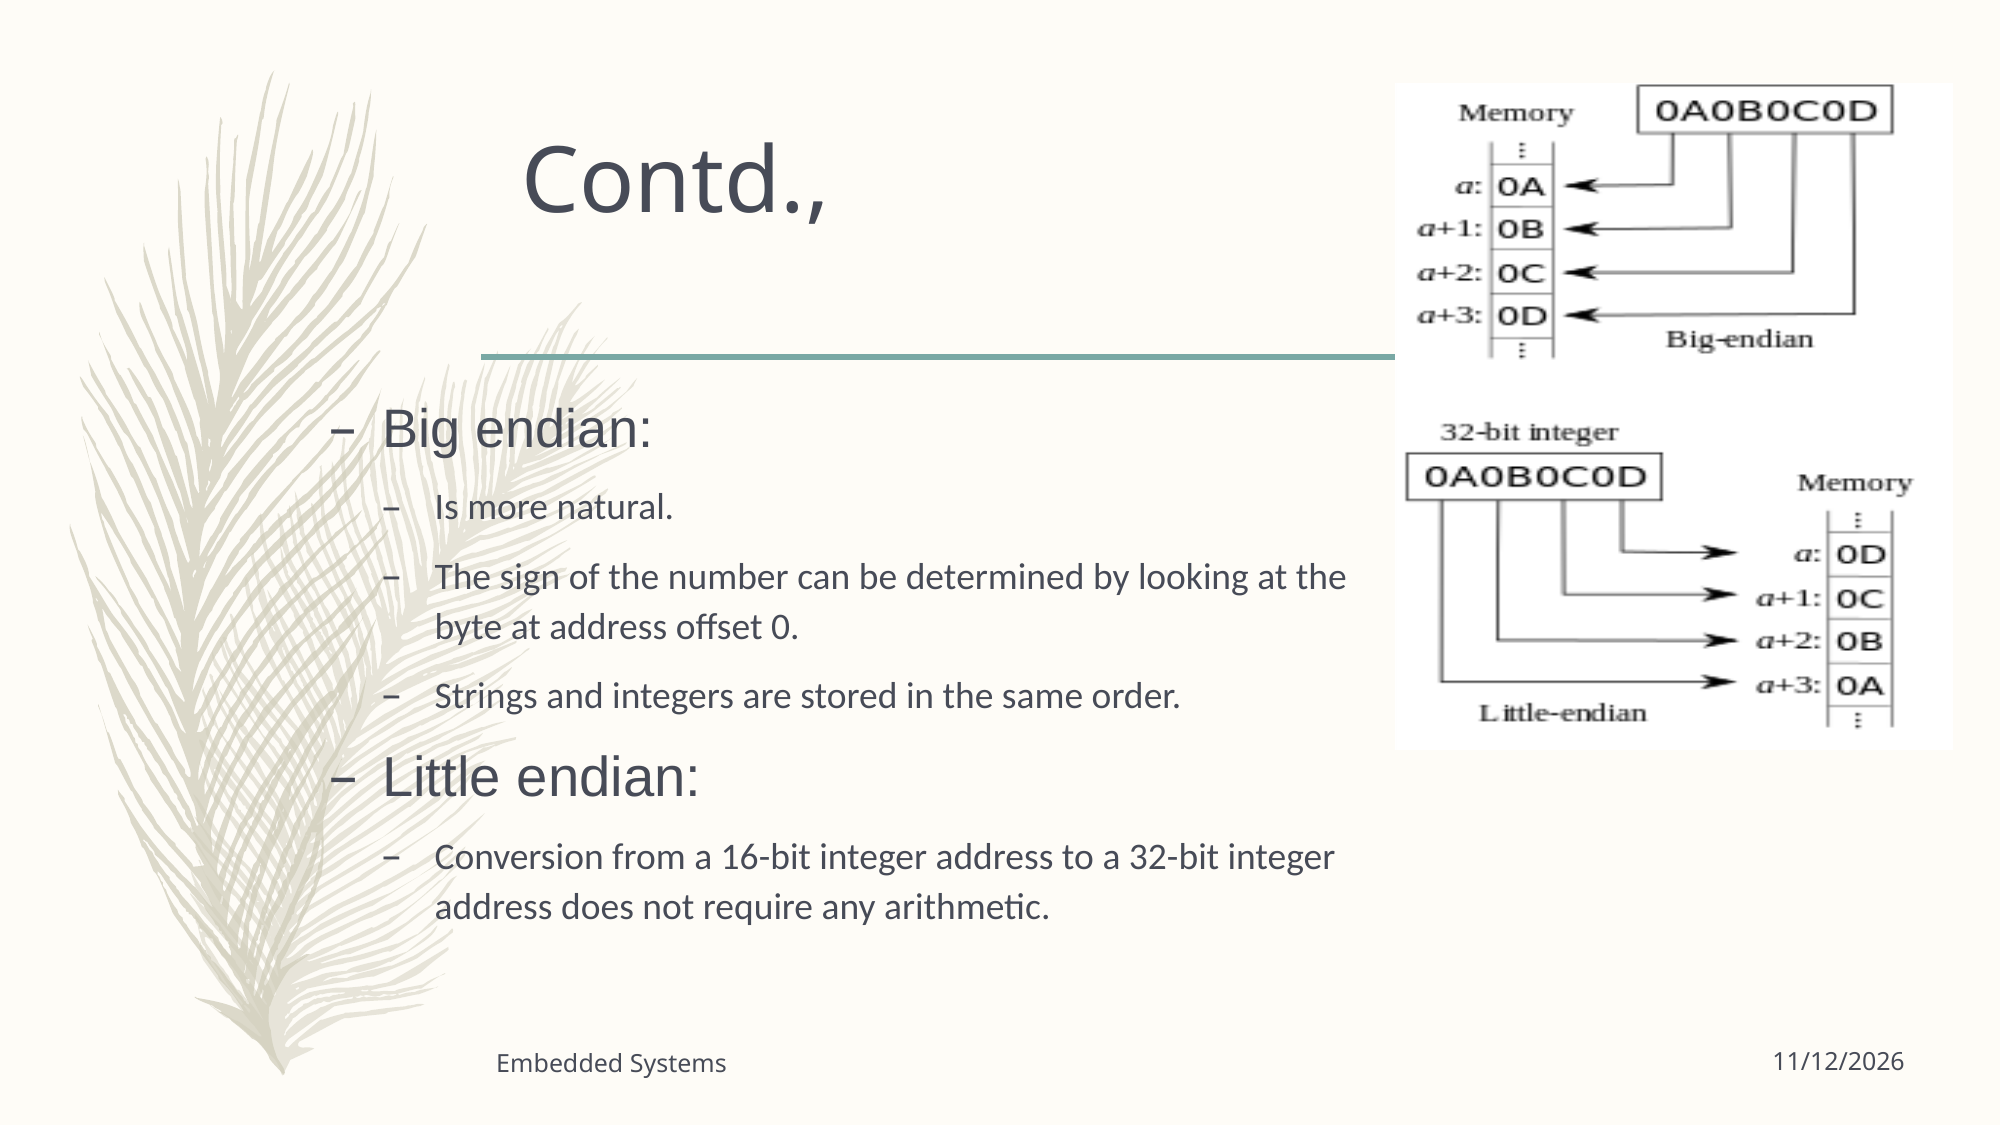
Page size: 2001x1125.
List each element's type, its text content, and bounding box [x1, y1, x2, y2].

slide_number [1470, 1032, 1920, 1093]
text_box Contd., [506, 118, 1395, 375]
list Big endian: Is more natural. The sign of the number can be determined by looking at the byte at address offset 0. Strings and integers are stored in the same order. Little endian: Conversion from a 16-bit integer address to a 32-bit integer address does not require any arithmetic. [314, 378, 1411, 1015]
picture [1395, 82, 1953, 751]
footer Embedded Systems [481, 1032, 1411, 1093]
